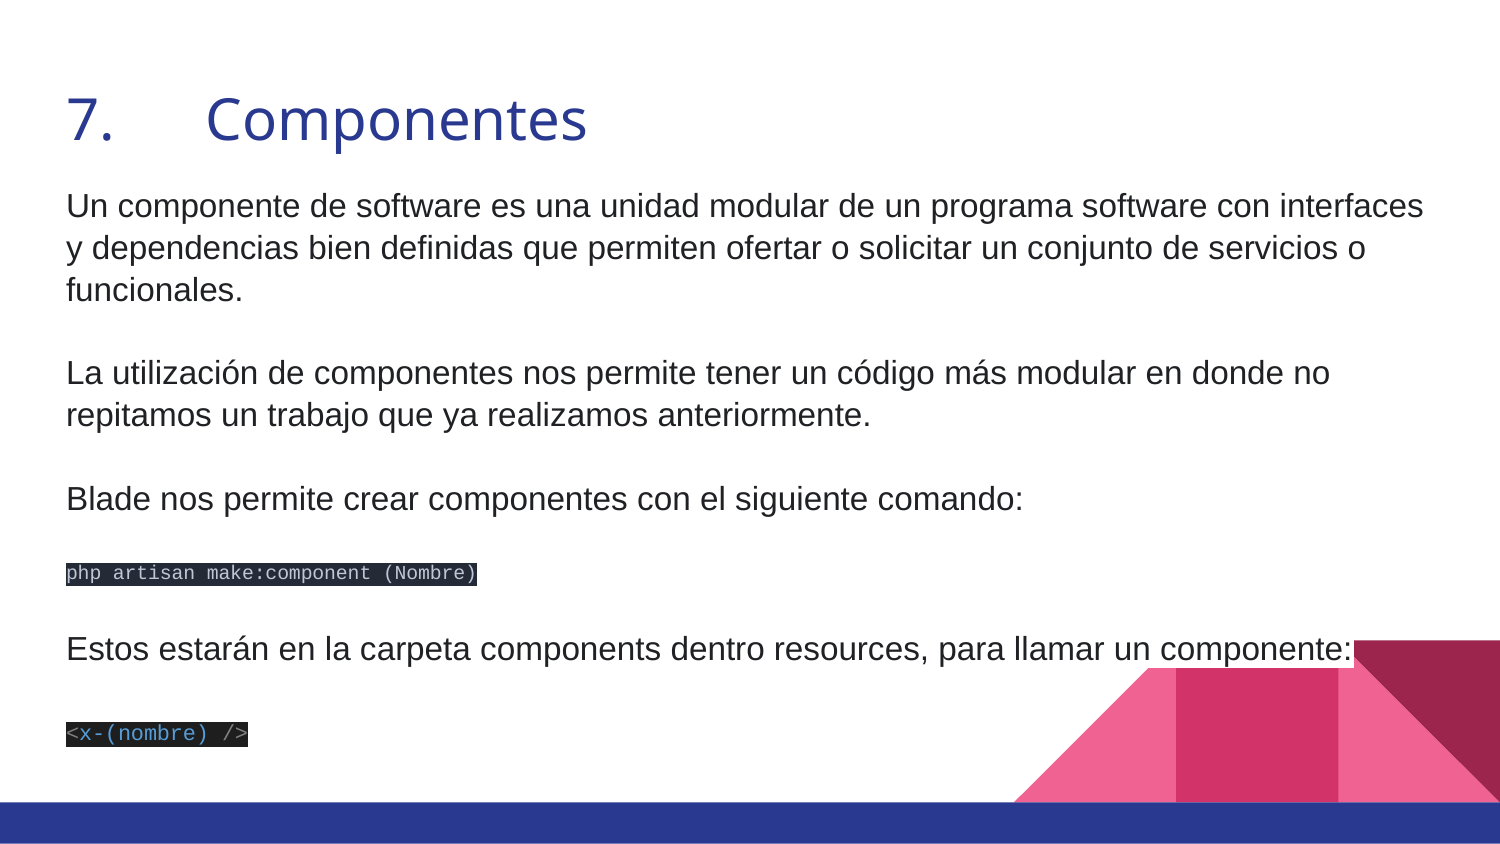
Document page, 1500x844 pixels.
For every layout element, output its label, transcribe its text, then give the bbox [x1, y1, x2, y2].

title 7. Componentes [51, 67, 1449, 166]
list Un componente de software es una unidad modular de un programa software con interfaces y dependencias bien definidas que permiten ofertar o solicitar un conjunto de servicios o funcionales. La utilización de componentes nos permite tener un código más modular en donde no repitamos un trabajo que ya realizamos anteriormente. Blade nos permite crear componentes con el siguiente comando: php artisan make:component (Nombre) Estos estarán en la carpeta components dentro resources, para llamar un componente: <x-(nombre) /> [51, 166, 1449, 747]
